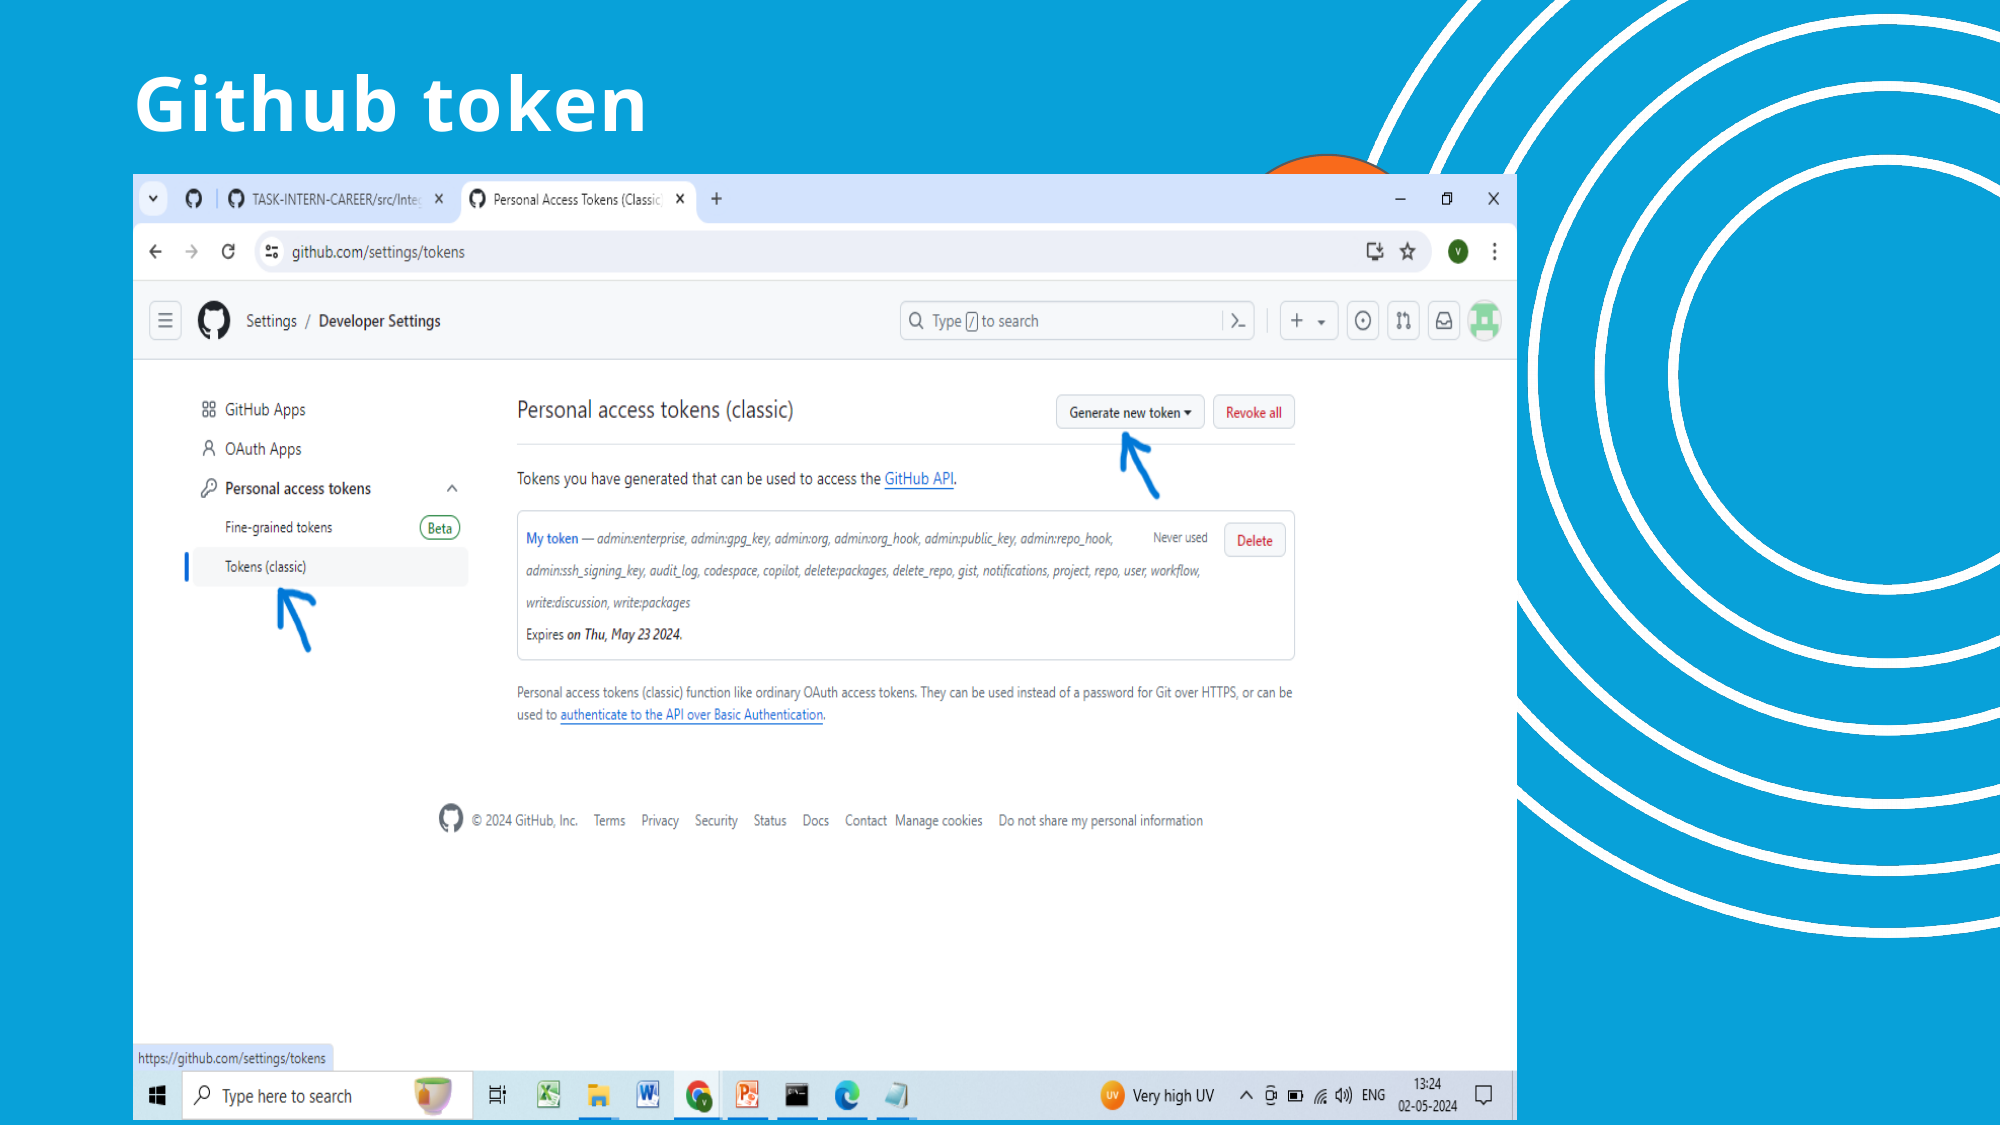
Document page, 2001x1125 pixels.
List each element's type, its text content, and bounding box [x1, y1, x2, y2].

title Github token [133, 67, 1183, 174]
picture [1595, 82, 2000, 668]
picture [1430, 0, 1569, 174]
picture [1368, 0, 1480, 165]
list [132, 174, 1517, 1120]
picture [1505, 0, 1686, 174]
picture [1517, 698, 2000, 876]
picture [1668, 155, 2000, 594]
picture [1517, 786, 2000, 937]
picture [1528, 14, 2000, 735]
picture [1517, 582, 2000, 809]
